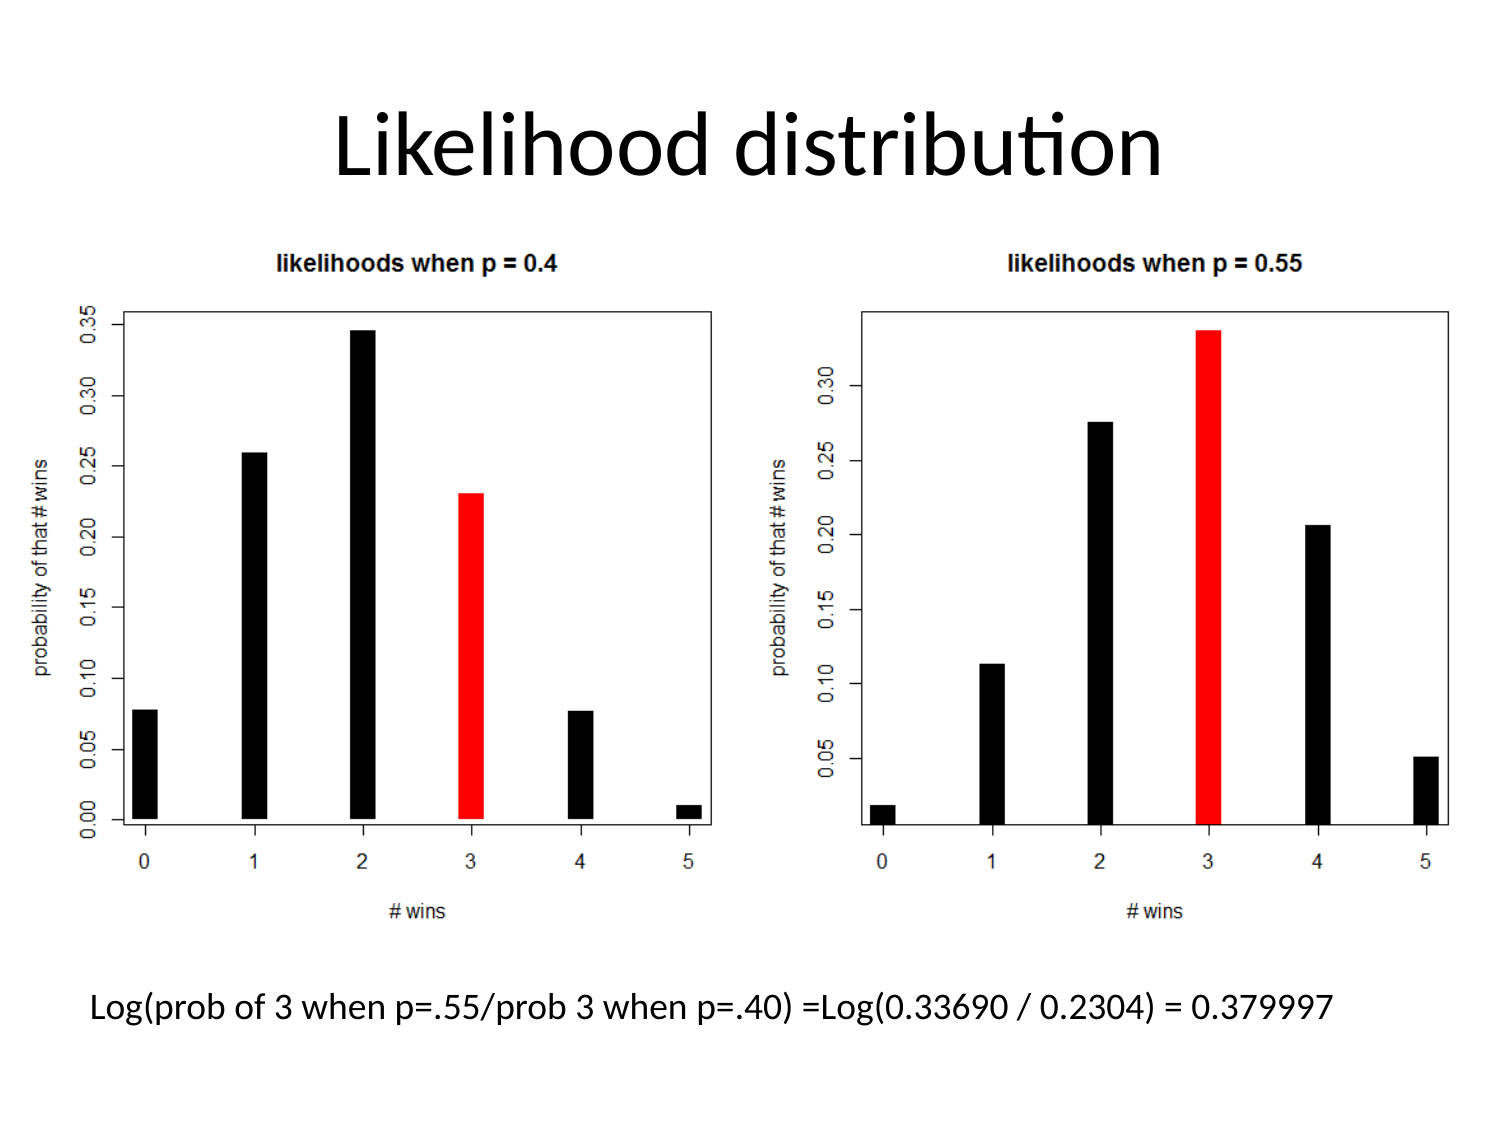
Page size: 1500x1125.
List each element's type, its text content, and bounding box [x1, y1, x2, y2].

title Likelihood distribution [75, 45, 1425, 210]
picture [24, 211, 1500, 949]
text_box Log(prob of 3 when p=.55/prob 3 when p=.40) =Log(0.33690 / 0.2304) = 0.379997 [74, 974, 1428, 1035]
